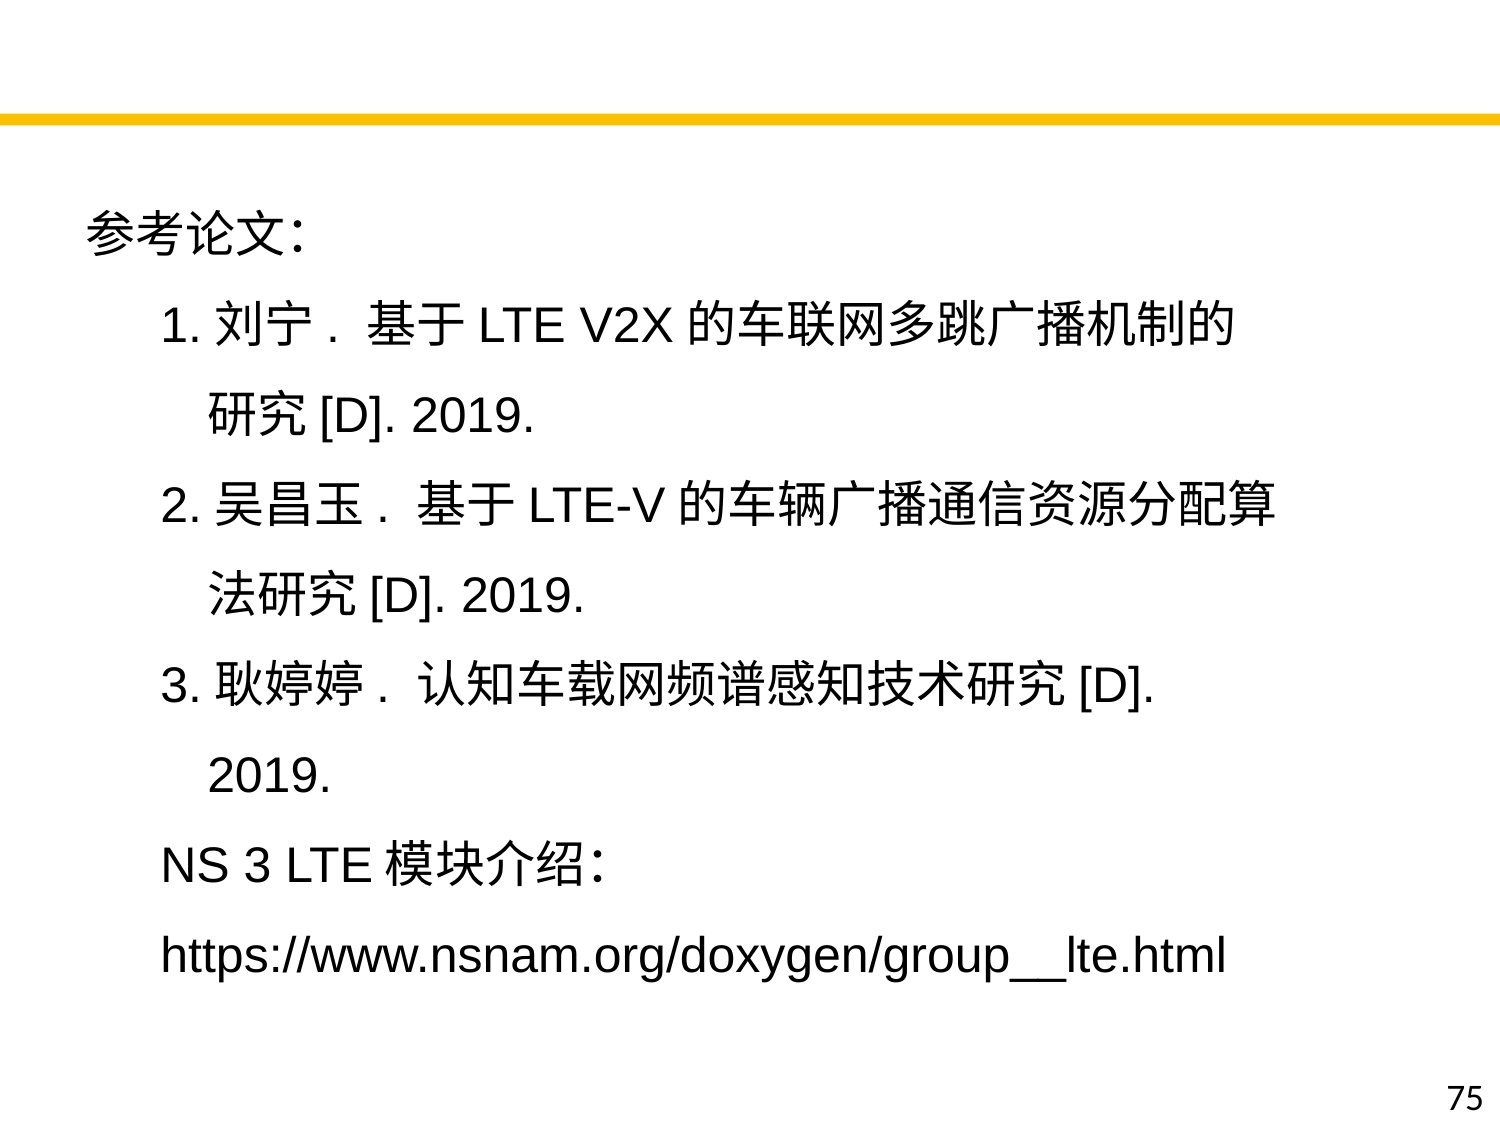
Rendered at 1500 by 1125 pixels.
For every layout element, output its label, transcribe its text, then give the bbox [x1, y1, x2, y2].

text_box 75 [1431, 1065, 1500, 1125]
text_box 参考论文： 1.刘宁. 基于LTE V2X的车联网多跳广播机制的研究[D]. 2019. 2.吴昌玉. 基于LTE-V的车辆广播通信资源分配算法研究[D]. 2019. 3.耿婷婷. 认知车载网频谱感知技术研究[D]. 2019. NS 3 LTE模块介绍： https://www.nsnam.org/doxygen/group__lte.html [70, 164, 1300, 990]
